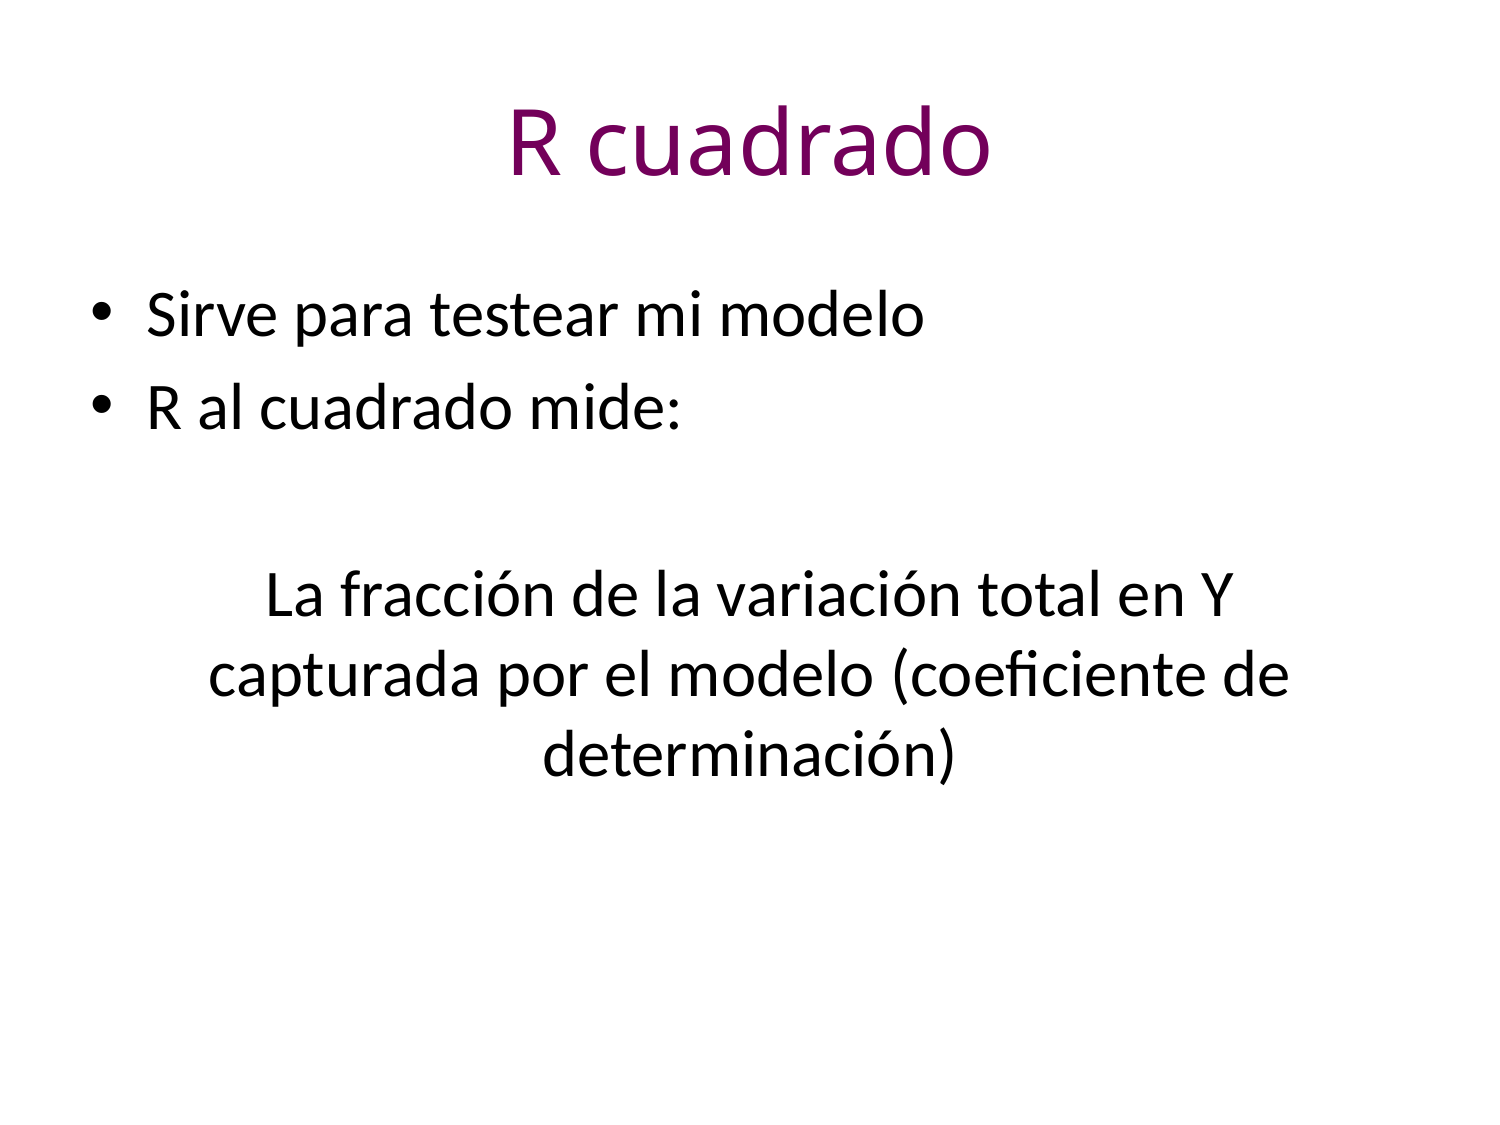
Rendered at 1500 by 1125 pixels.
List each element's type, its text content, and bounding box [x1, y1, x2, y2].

list Sirve para testear mi modelo R al cuadrado mide: La fracción de la variación total en Y capturada por el modelo (coeficiente de determinación) [75, 262, 1425, 1005]
title R cuadrado [75, 45, 1425, 233]
